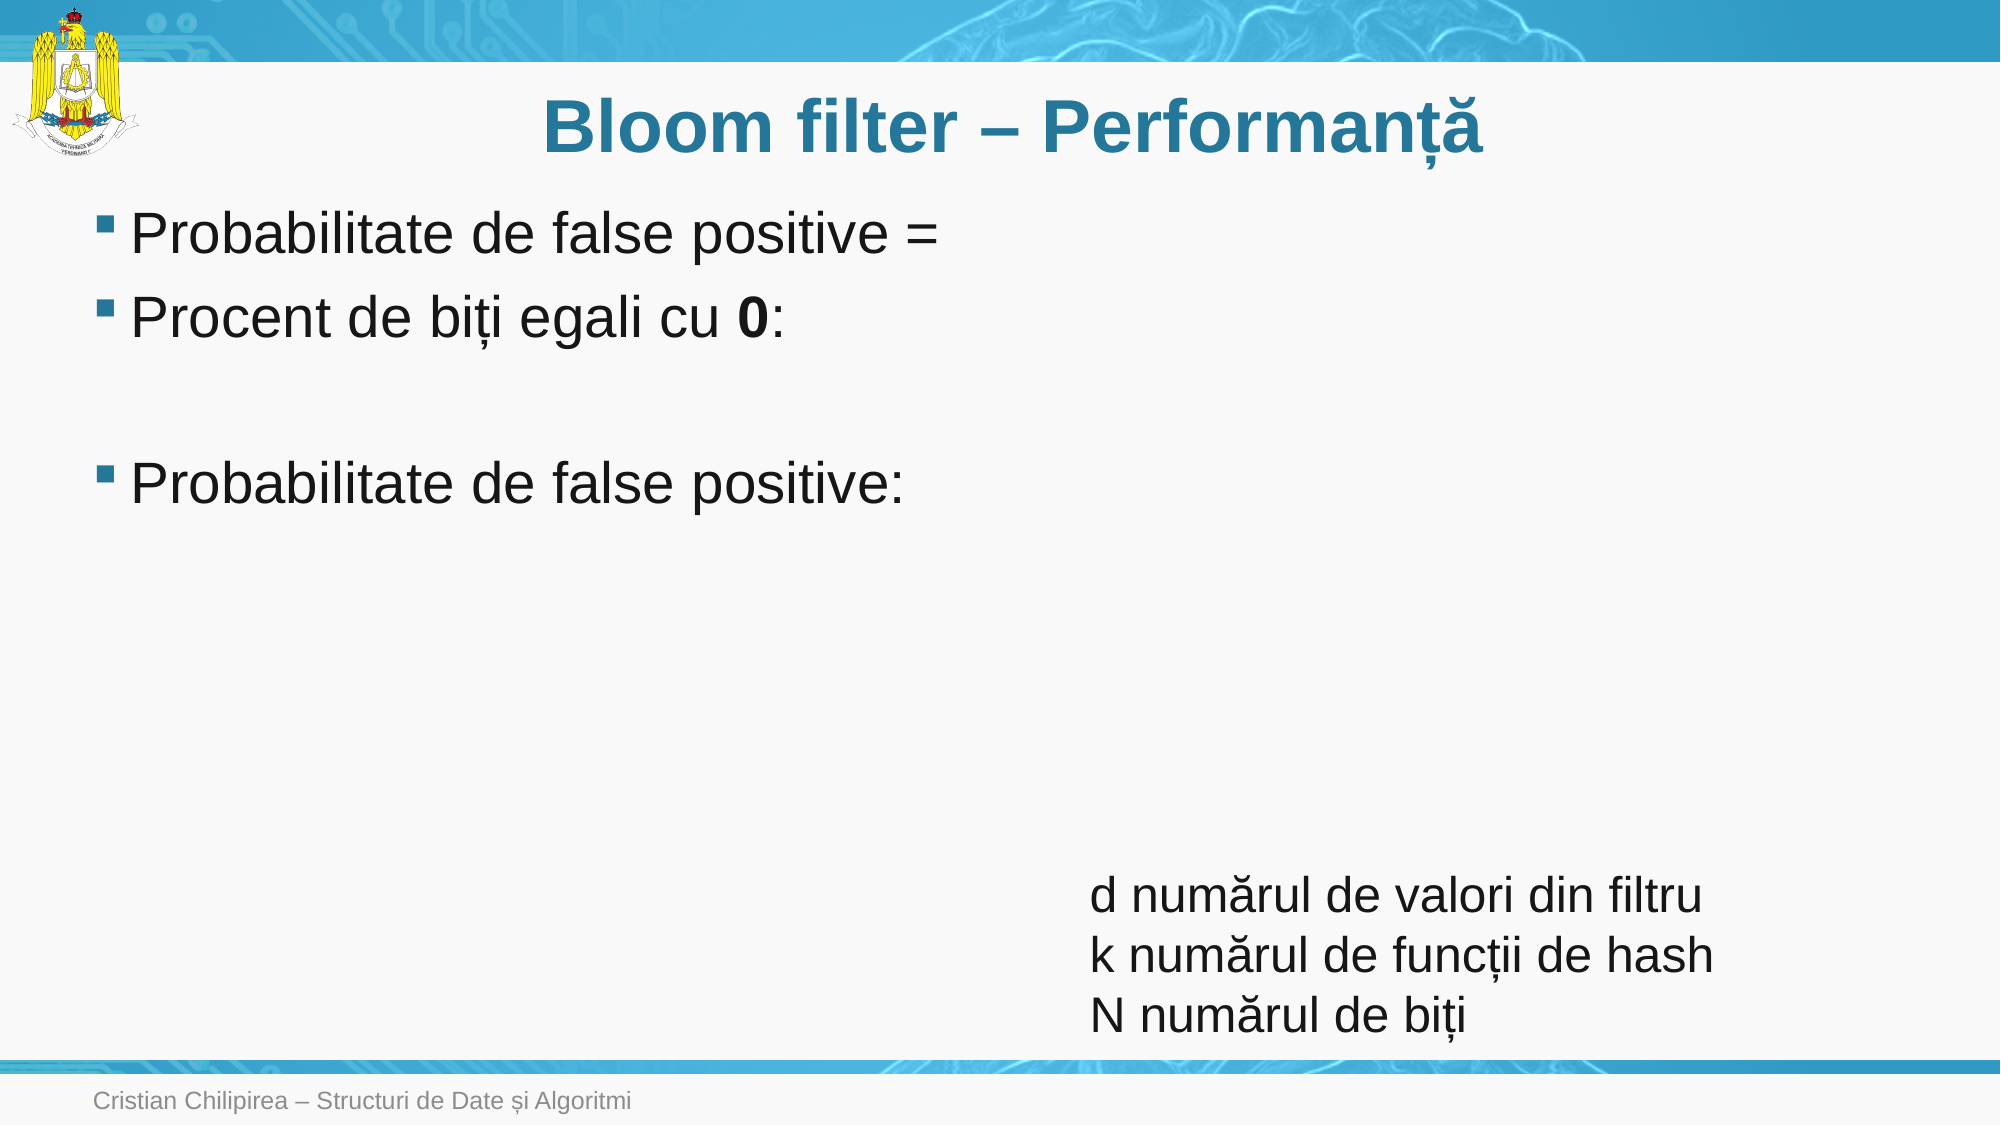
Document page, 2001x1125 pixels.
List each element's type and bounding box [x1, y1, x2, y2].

picture [0, 1060, 2000, 1074]
picture [0, 0, 2000, 156]
title [150, 76, 1876, 180]
footer [77, 1073, 1338, 1125]
text_box [1074, 855, 1825, 1051]
